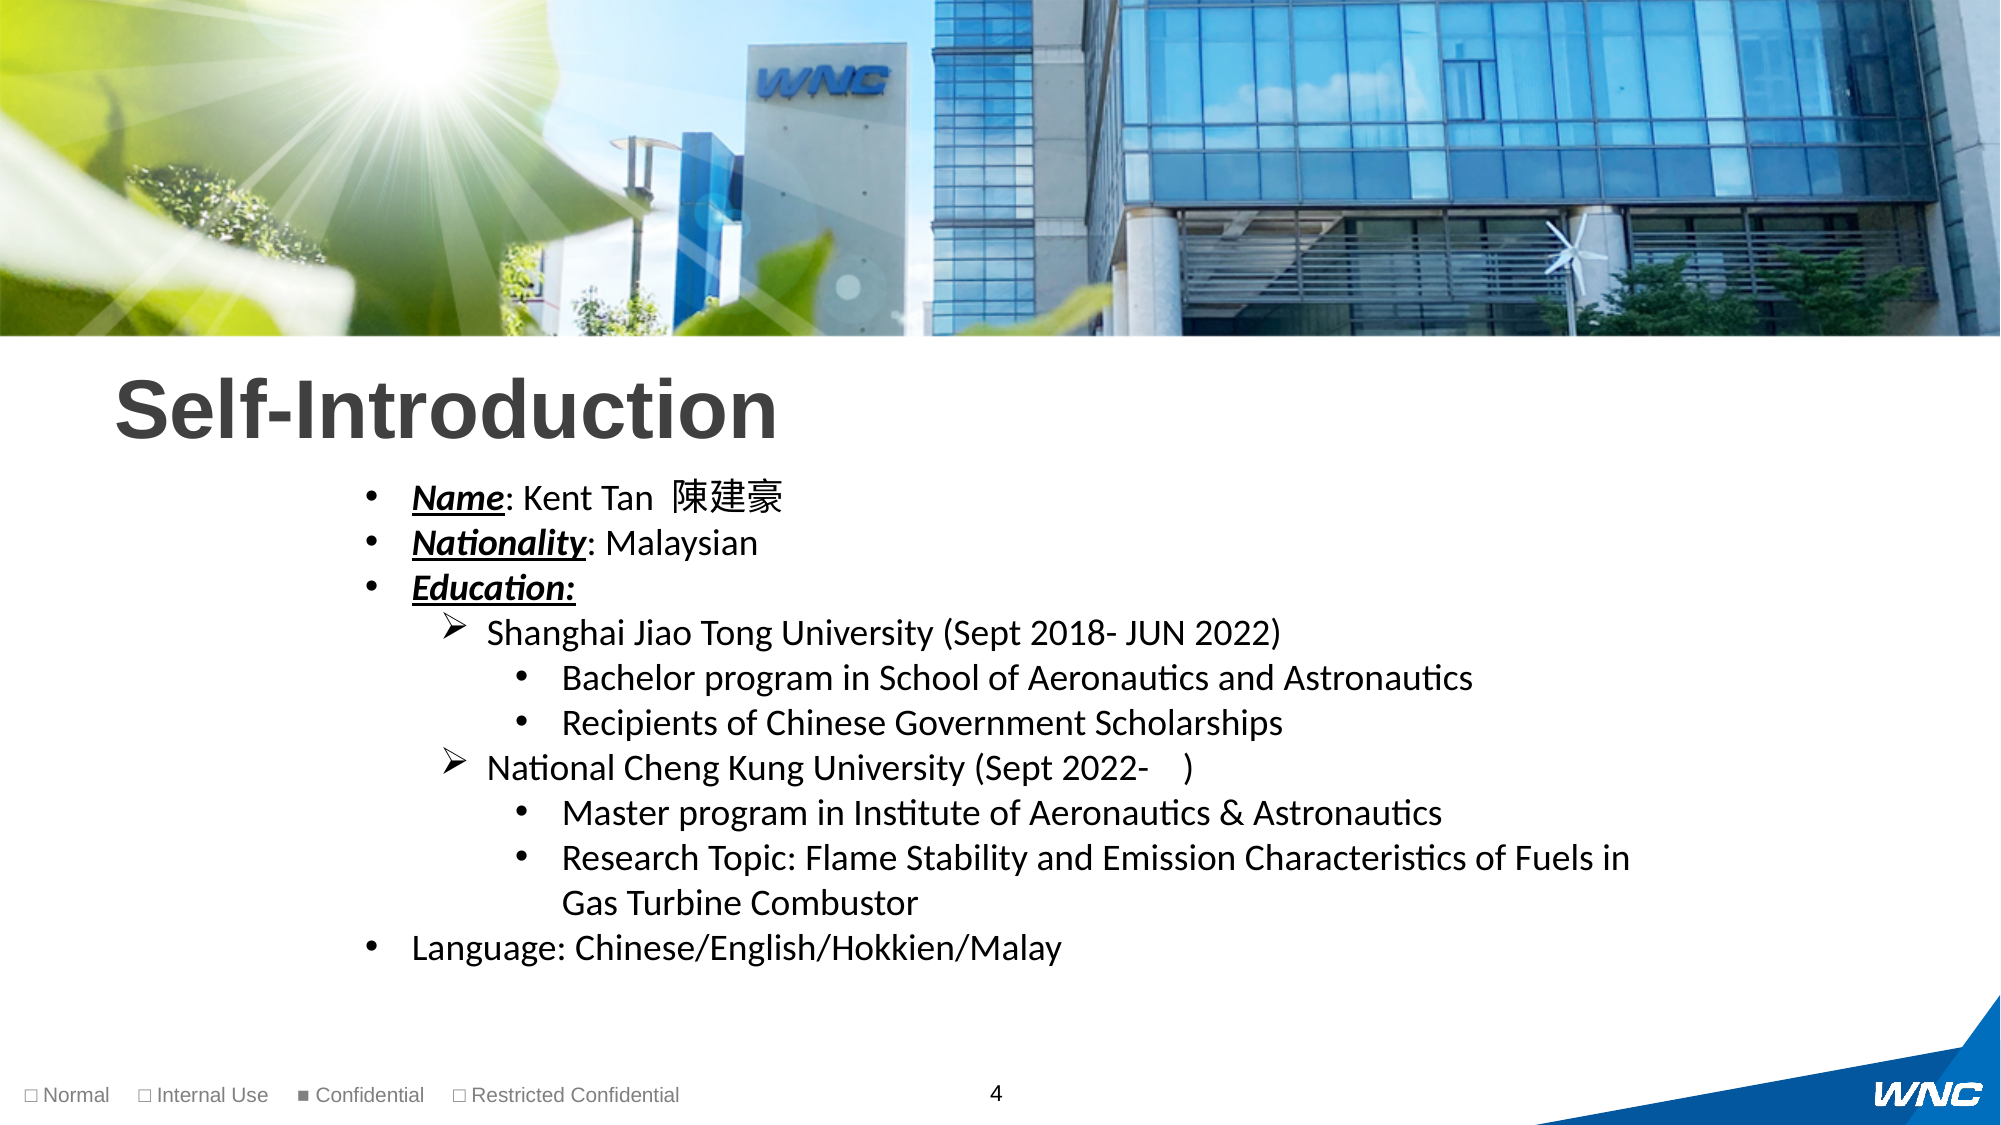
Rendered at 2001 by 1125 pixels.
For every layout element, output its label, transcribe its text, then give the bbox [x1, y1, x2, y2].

text_box Name: Kent Tan 陳建豪 Nationality: Malaysian Education: Shanghai Jiao Tong University (Sept 2018- JUN 2022) Bachelor program in School of Aeronautics and Astronautics Recipients of Chinese Government Scholarships National Cheng Kung University (Sept 2022- ) Master program in Institute of Aeronautics & Astronautics Research Topic: Flame Stability and Emission Characteristics of Fuels in Gas Turbine Combustor Language: Chinese/English/Hokkien/Malay [350, 466, 1681, 976]
title Self-Introduction [99, 359, 1901, 467]
picture [0, 0, 2000, 338]
picture [1863, 1070, 1994, 1118]
